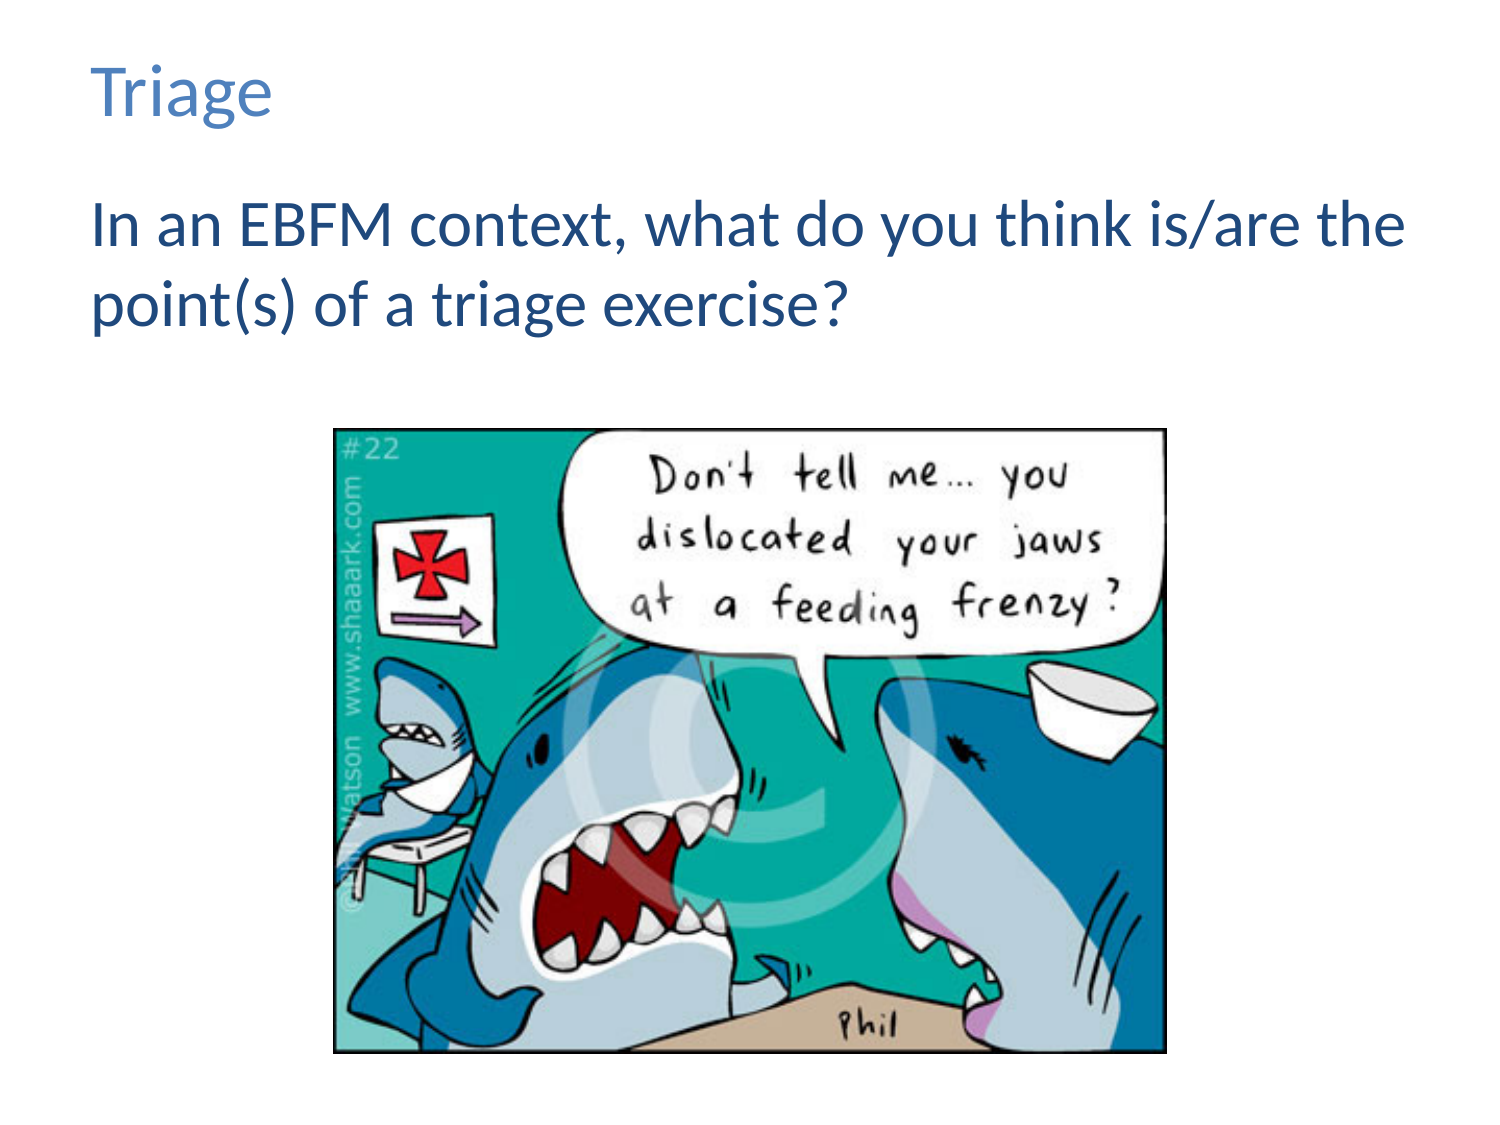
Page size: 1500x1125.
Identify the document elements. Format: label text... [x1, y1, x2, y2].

list In an EBFM context, what do you think is/are the point(s) of a triage exercise? [75, 172, 1425, 1090]
picture [333, 428, 1167, 1054]
title Triage [75, 30, 1425, 144]
